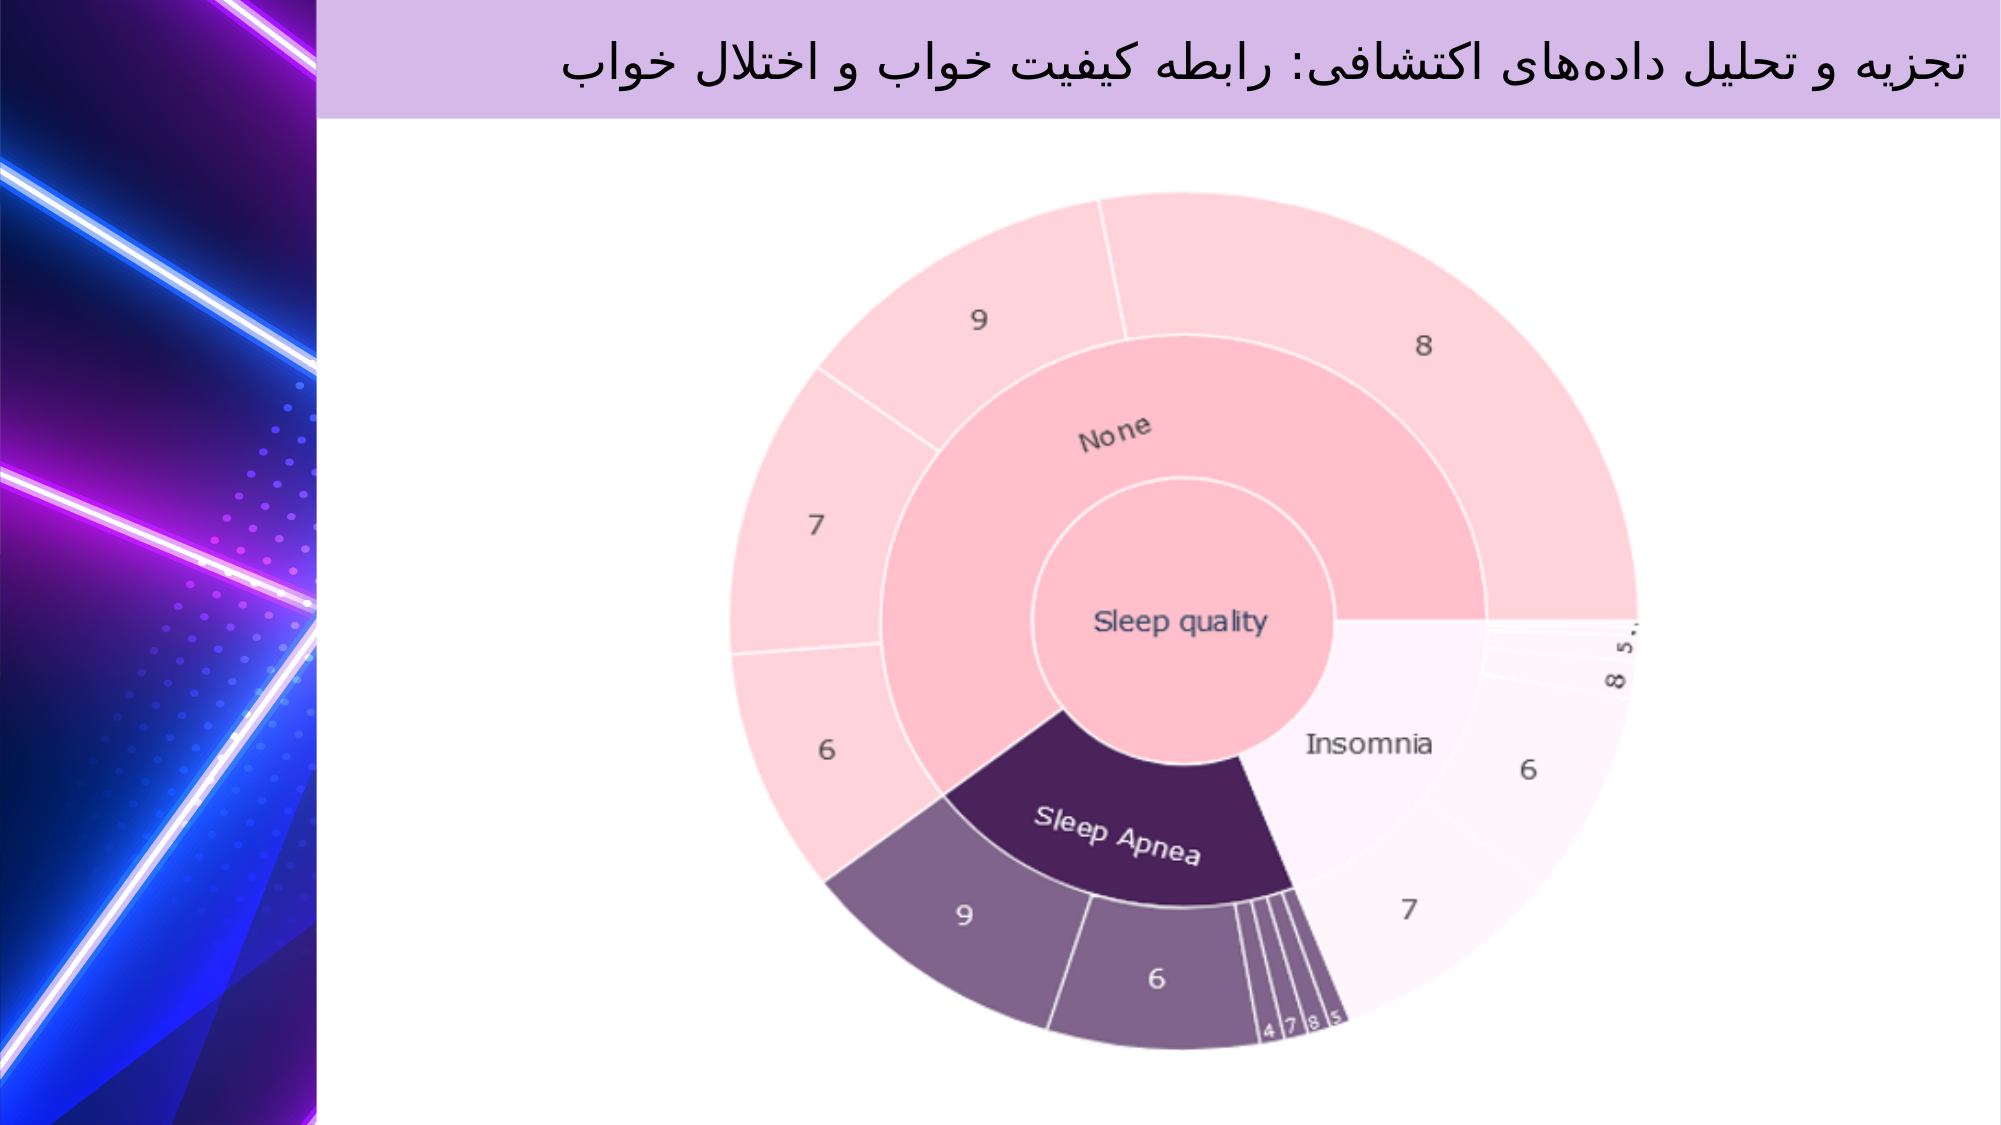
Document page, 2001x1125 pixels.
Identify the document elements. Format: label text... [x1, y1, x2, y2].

text_box تجزیه و تحلیل داده‌های اکتشافی: رابطه کیفیت خواب و اختلال خواب [315, 0, 2000, 119]
text_box [316, 119, 2000, 1125]
picture [0, 0, 316, 1125]
picture [716, 156, 1678, 1083]
